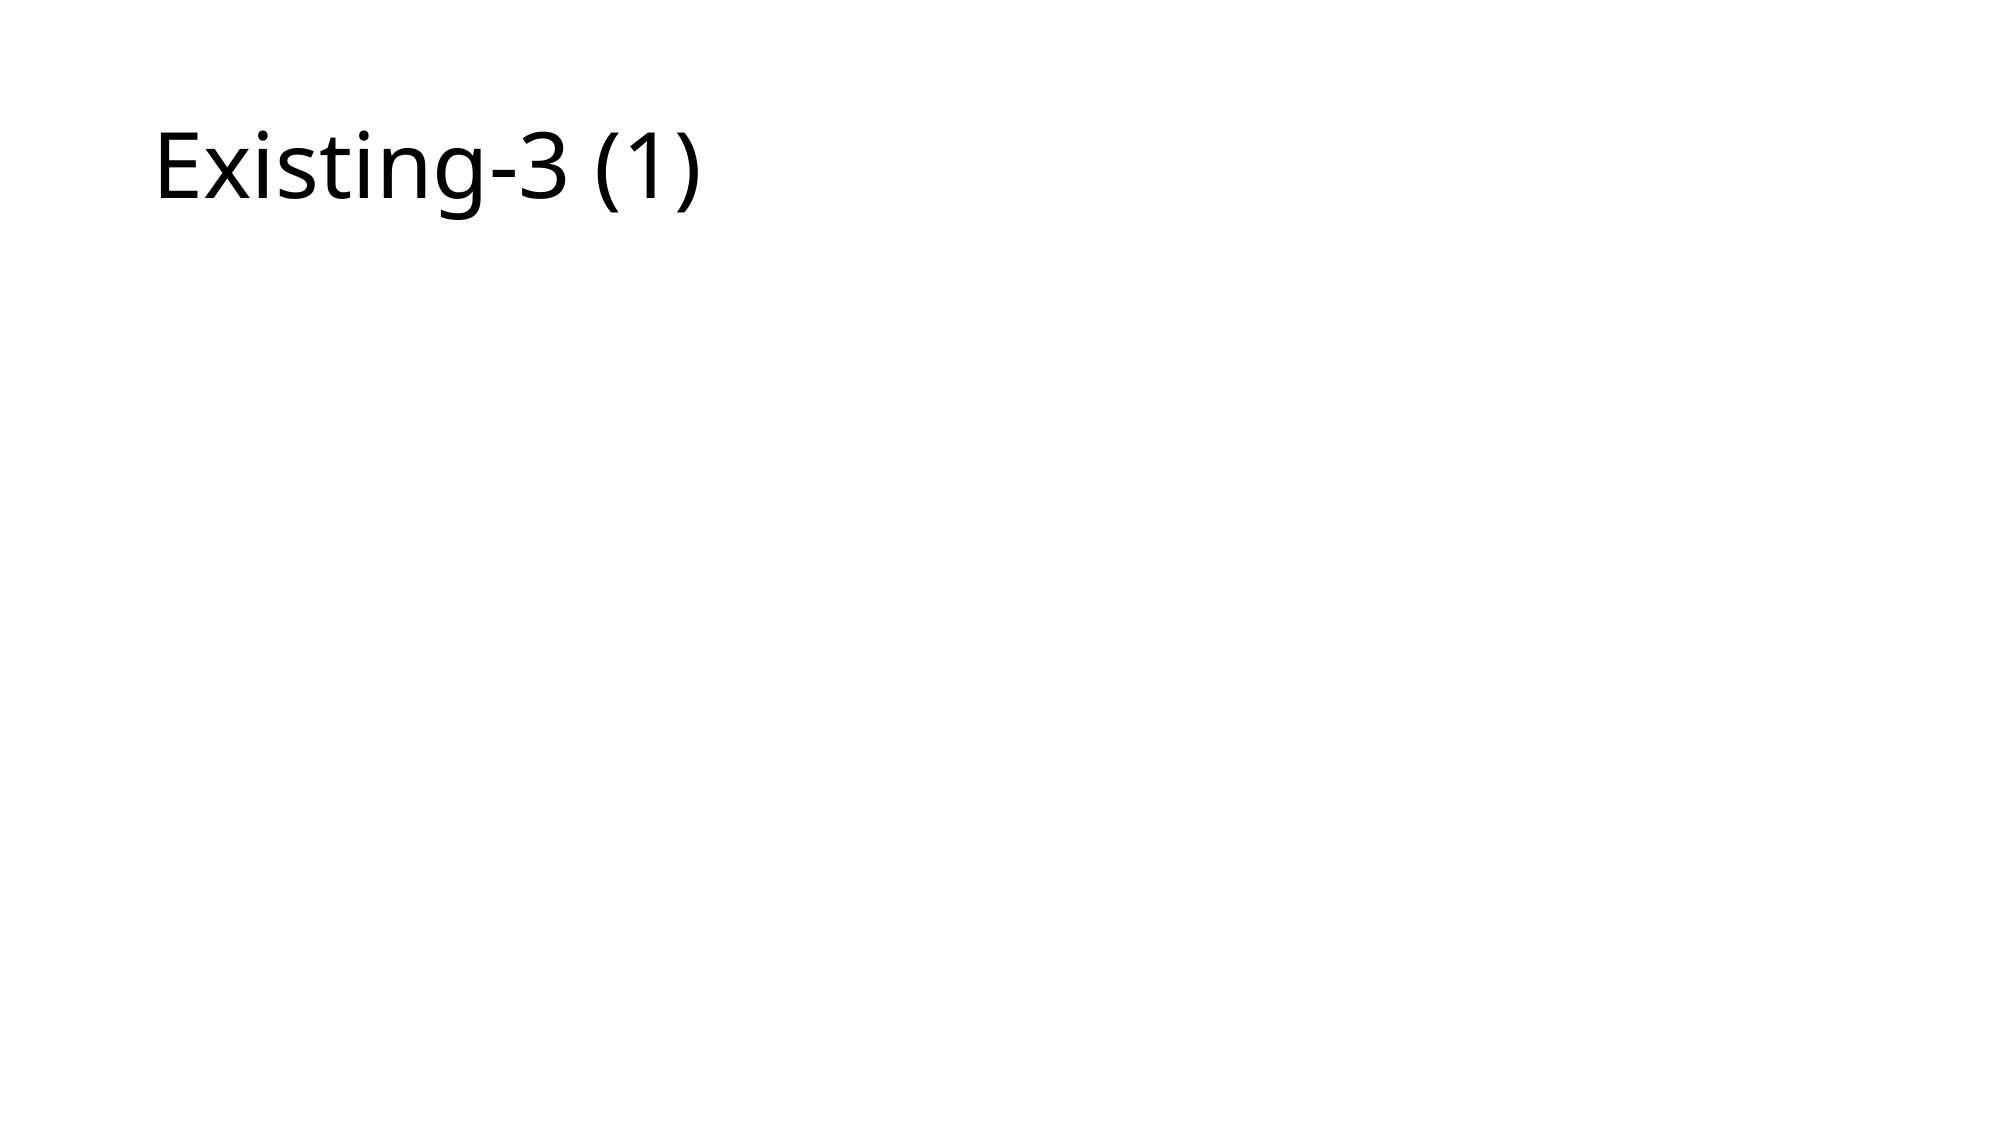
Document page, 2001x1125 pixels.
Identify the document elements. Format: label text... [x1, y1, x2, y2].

title Existing-3 (1) [137, 59, 1863, 278]
